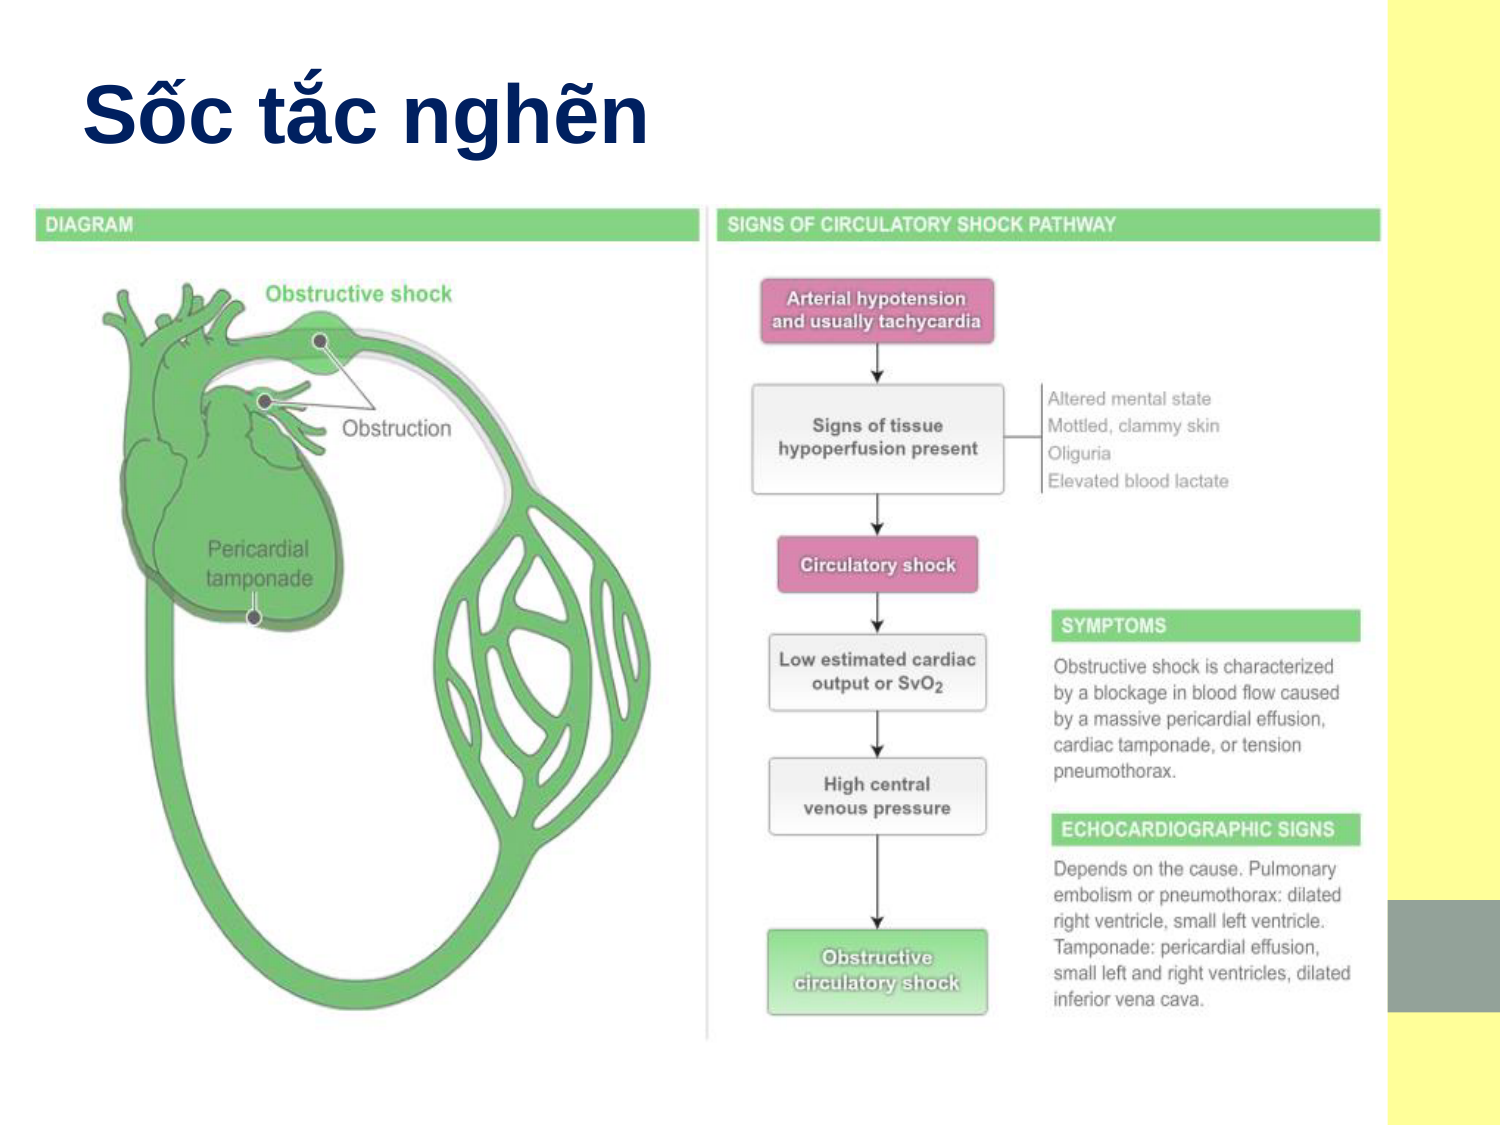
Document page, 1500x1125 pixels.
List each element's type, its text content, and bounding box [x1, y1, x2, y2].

picture [33, 203, 1383, 1047]
title Sốc tắc nghẽn [75, 16, 1325, 202]
